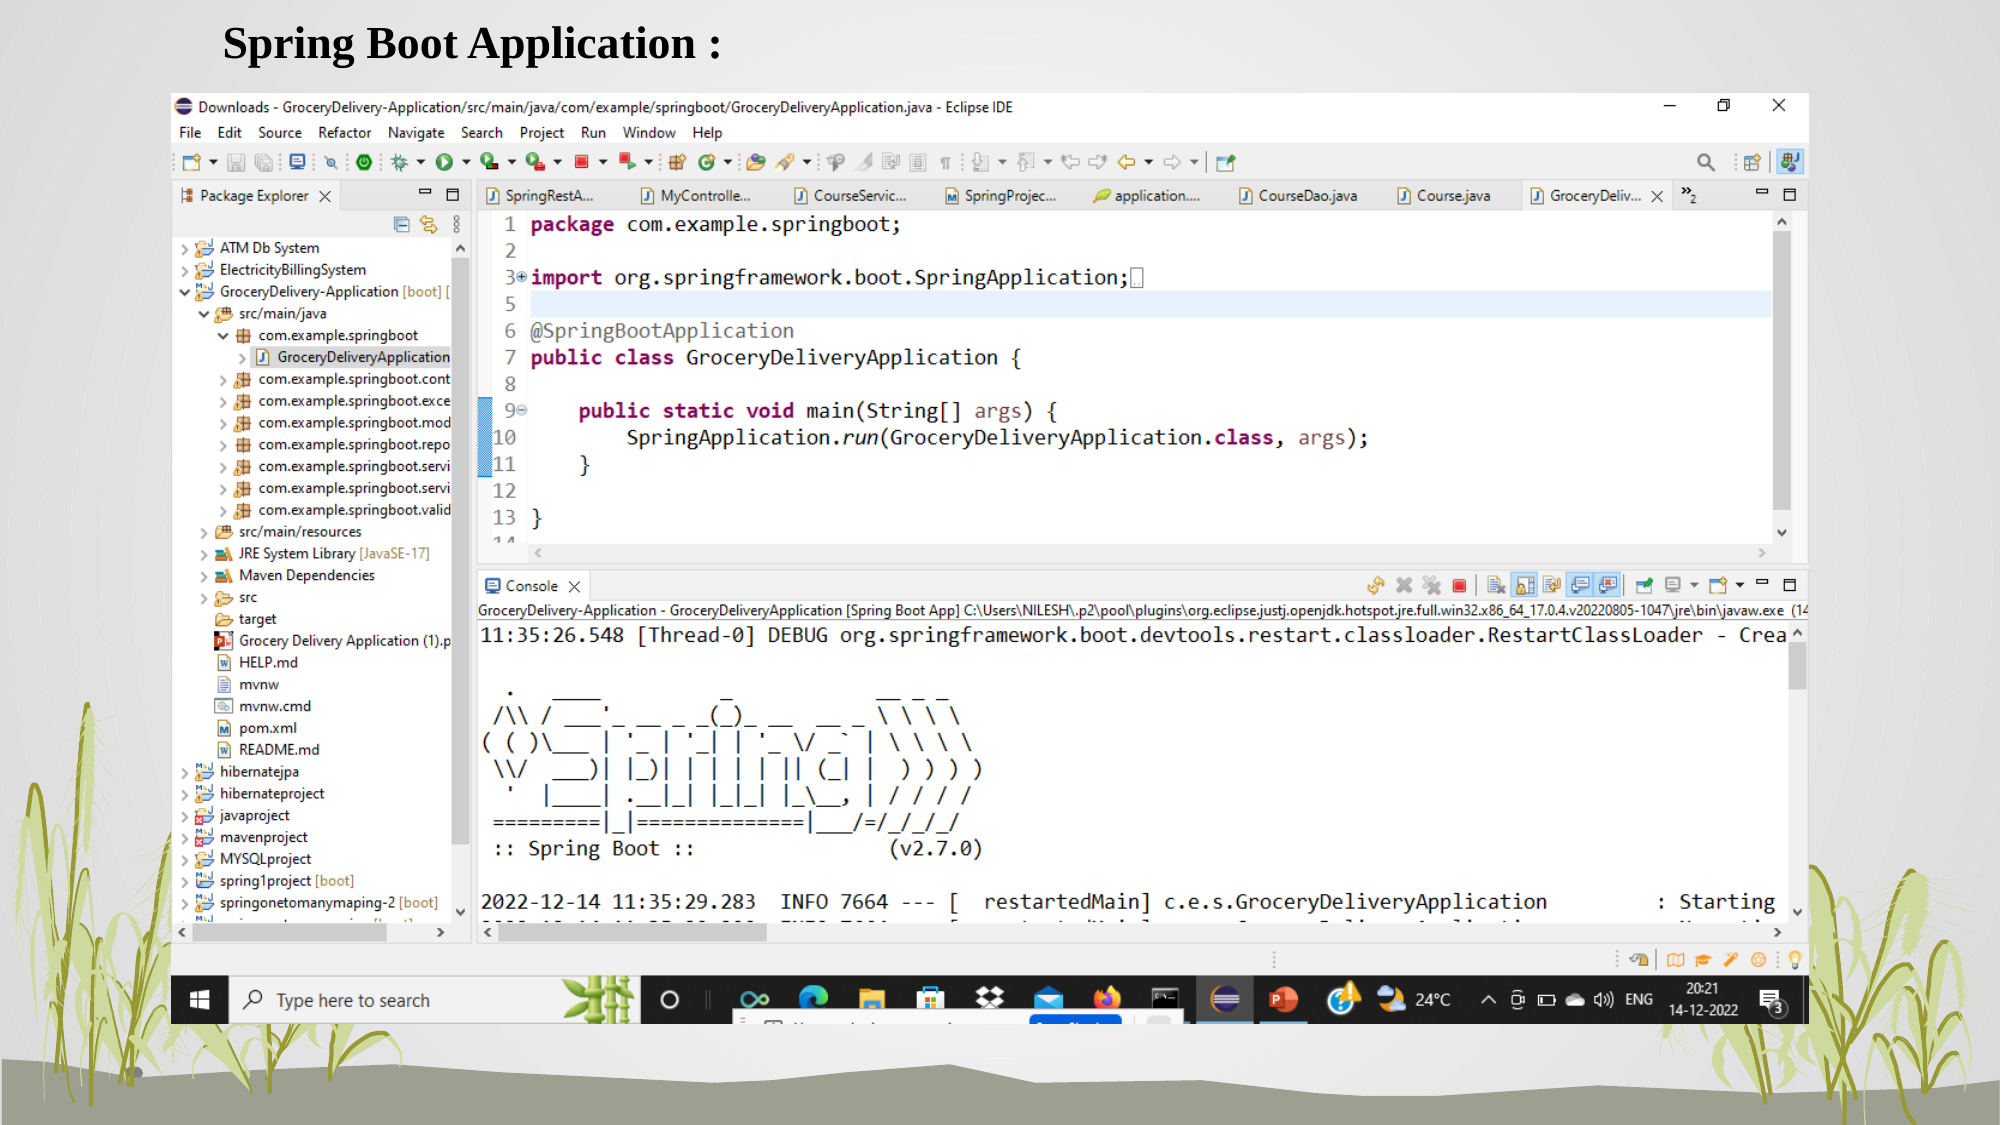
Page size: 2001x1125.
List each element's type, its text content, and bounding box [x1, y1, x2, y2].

title Spring Boot Application : [200, 0, 746, 75]
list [171, 93, 1809, 1024]
